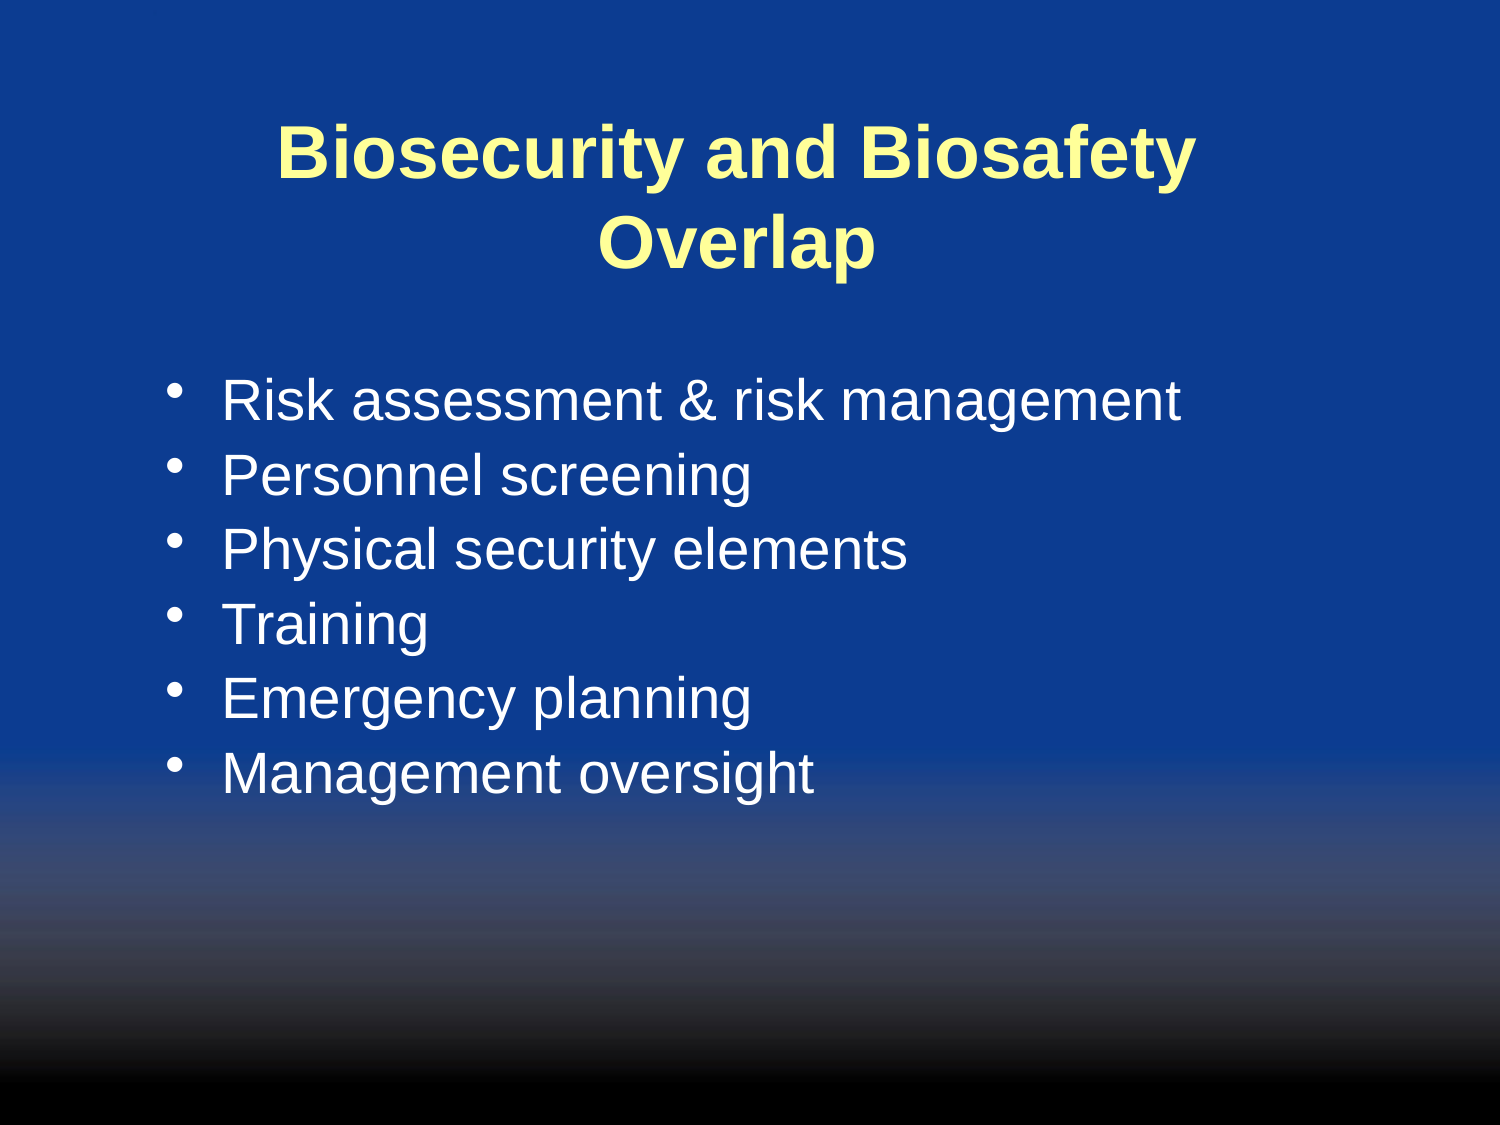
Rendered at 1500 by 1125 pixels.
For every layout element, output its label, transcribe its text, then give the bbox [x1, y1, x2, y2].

list Risk assessment & risk management Personnel screening Physical security elements Training Emergency planning Management oversight [149, 362, 1276, 1106]
title Biosecurity and Biosafety Overlap [237, 99, 1238, 288]
picture [0, 0, 1500, 1125]
